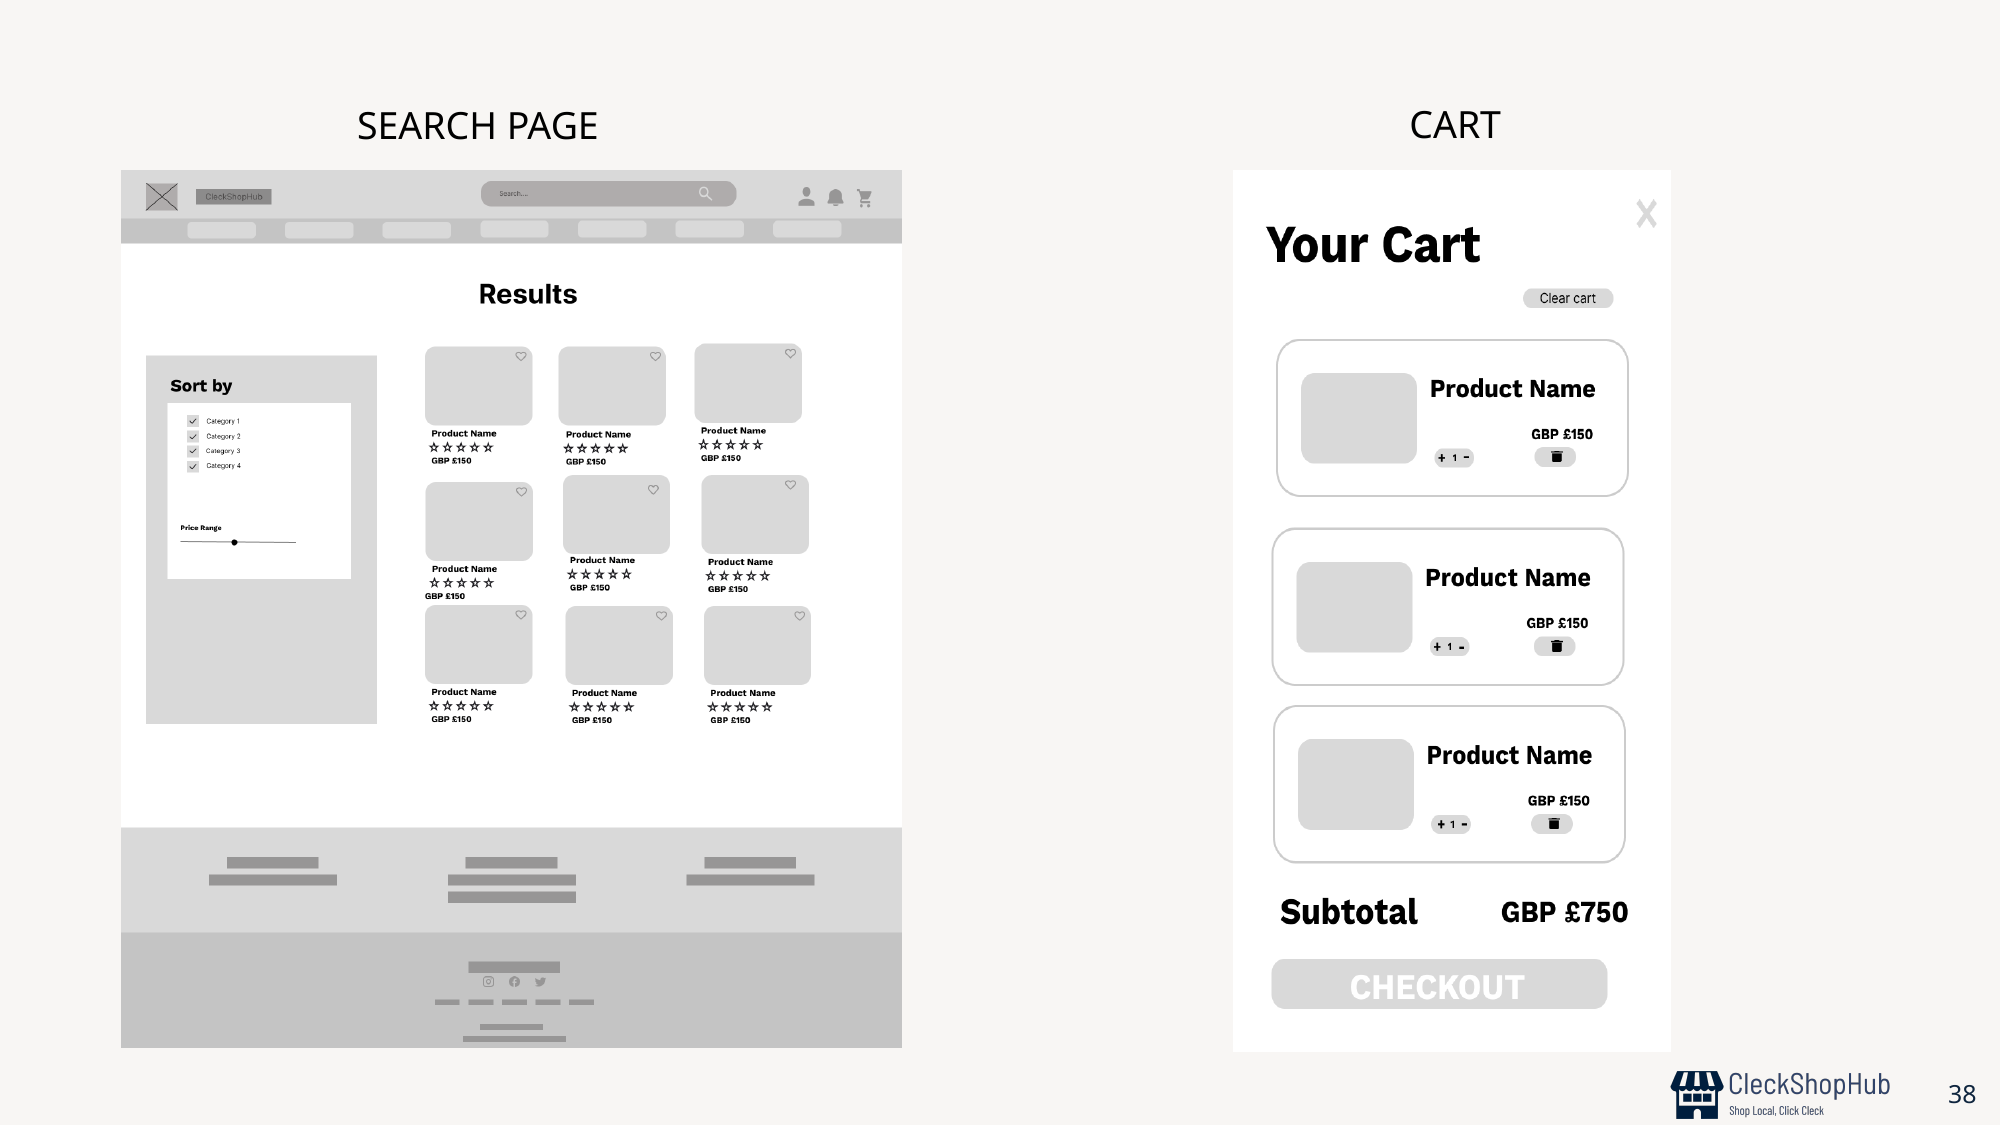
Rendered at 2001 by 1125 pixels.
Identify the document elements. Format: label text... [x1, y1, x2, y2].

picture [1670, 1071, 1890, 1119]
slide_number 38 [1924, 1065, 2000, 1125]
text_box SEARCH PAGE [183, 94, 773, 170]
text_box CART [1180, 93, 1730, 199]
picture [1232, 170, 1671, 1052]
picture [121, 170, 902, 1048]
